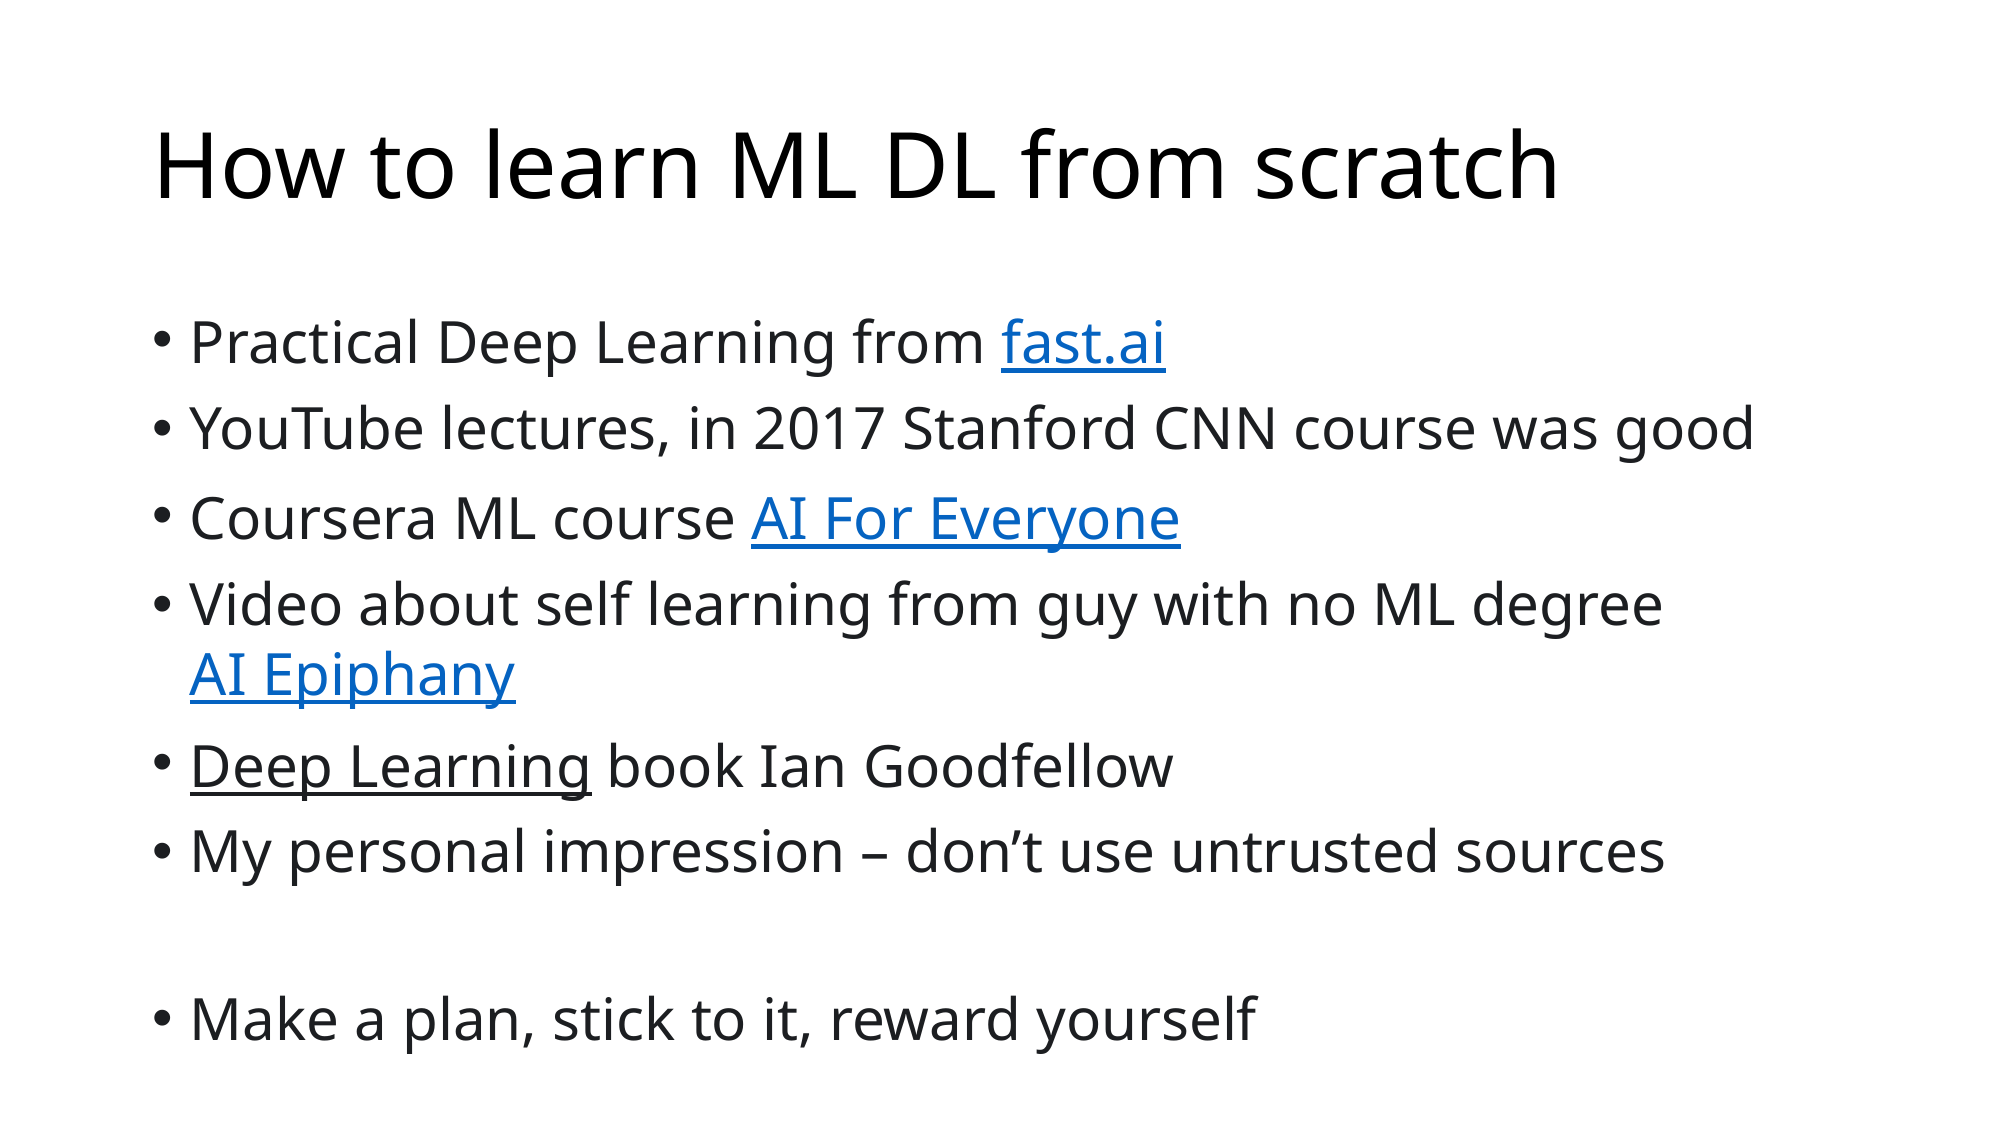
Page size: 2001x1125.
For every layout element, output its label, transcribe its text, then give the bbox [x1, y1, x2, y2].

list Practical Deep Learning from fast.ai YouTube lectures, in 2017 Stanford CNN course was good Coursera ML course AI For Everyone Video about self learning from guy with no ML degree AI Epiphany Deep Learning book Ian Goodfellow My personal impression – don’t use untrusted sources Make a plan, stick to it, reward yourself [137, 299, 1863, 1014]
title How to learn ML DL from scratch [137, 59, 1863, 278]
